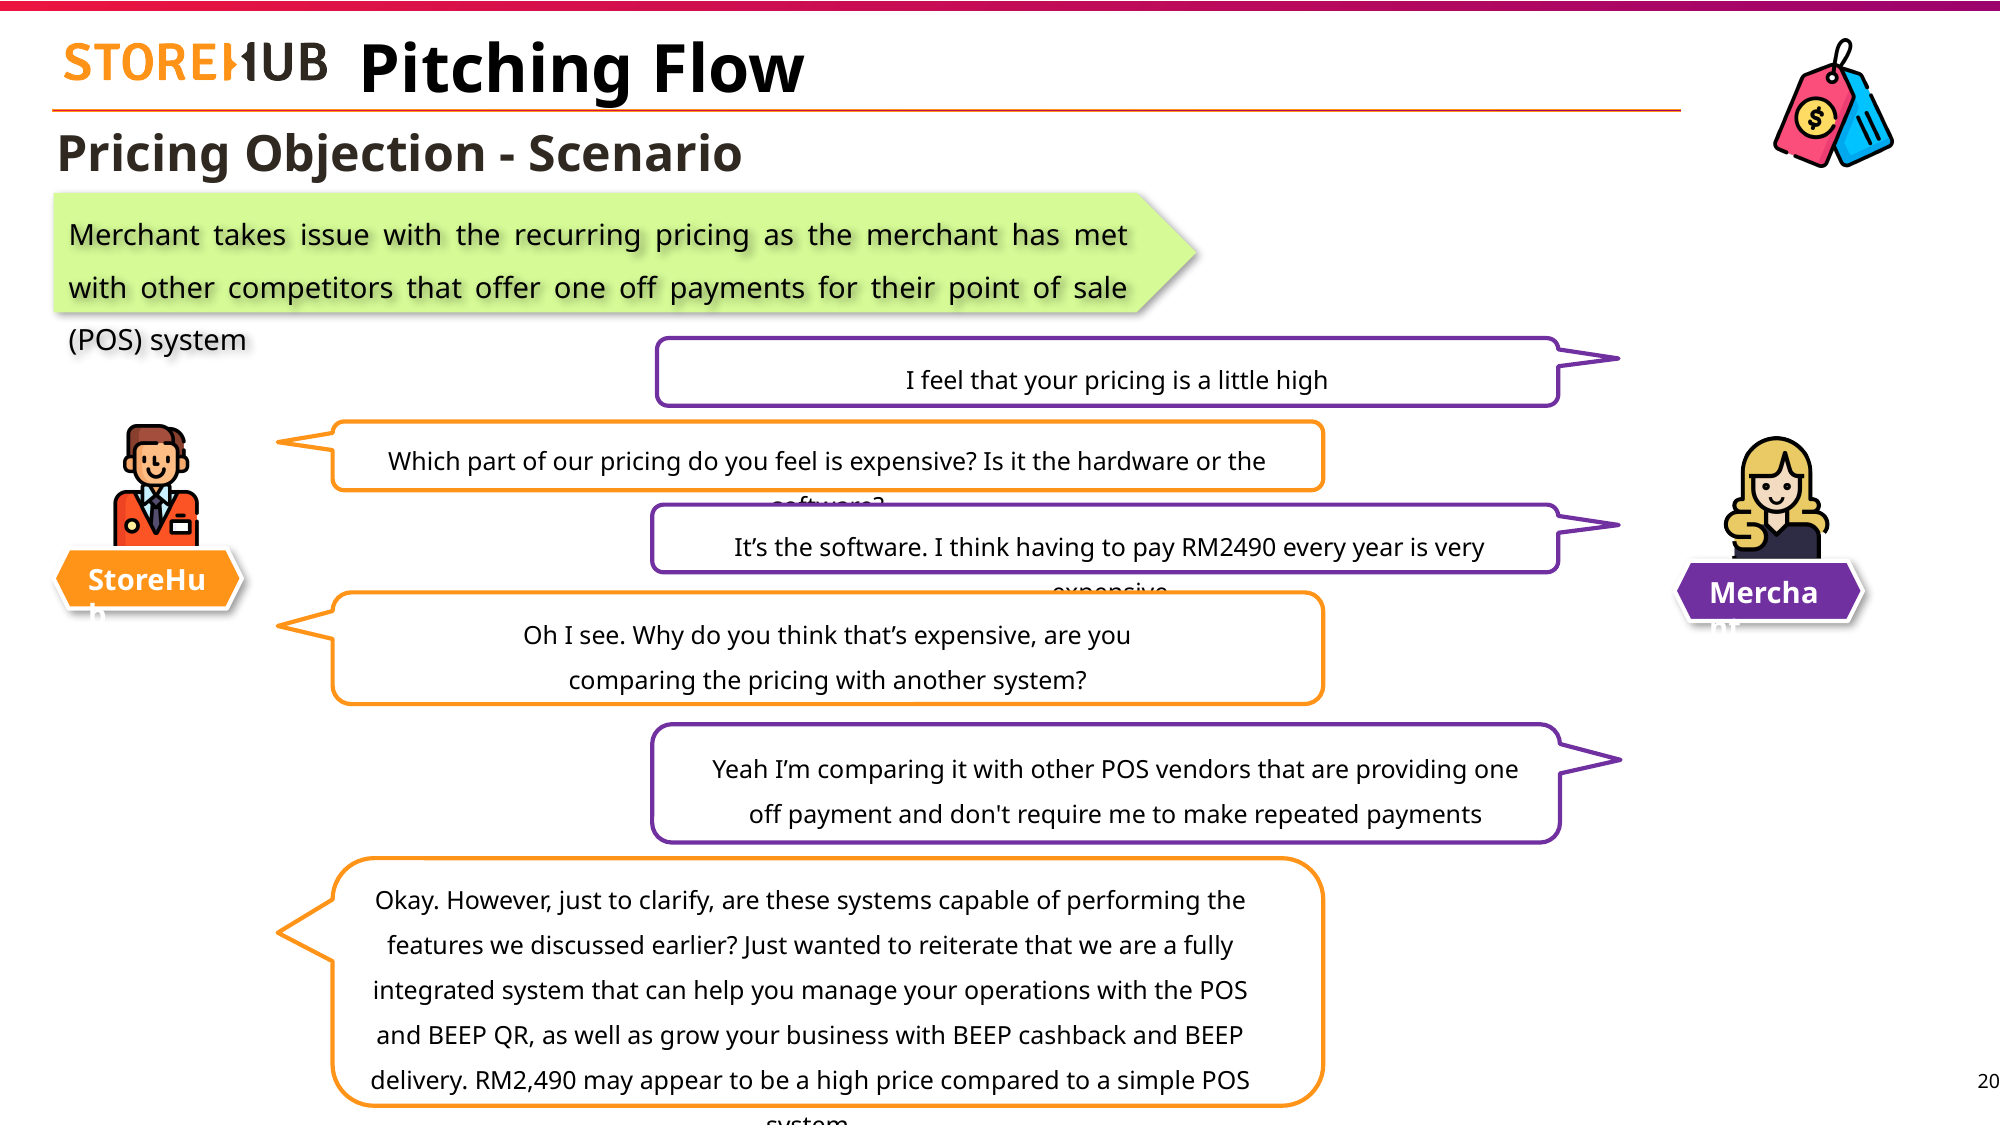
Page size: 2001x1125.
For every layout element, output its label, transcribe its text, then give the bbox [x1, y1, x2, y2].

picture [1768, 37, 1899, 169]
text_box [332, 592, 1324, 745]
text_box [651, 723, 1561, 909]
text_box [53, 423, 243, 609]
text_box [656, 337, 1559, 406]
text_box Pitching Flow [354, 7, 1624, 124]
slide_number ‹#› [1879, 1038, 2000, 1125]
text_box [1674, 436, 1864, 622]
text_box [332, 857, 1324, 1106]
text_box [332, 421, 1324, 525]
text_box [53, 191, 1197, 313]
text_box Pricing Objection - Scenario [0, 121, 1670, 182]
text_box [651, 504, 1559, 611]
picture [64, 42, 327, 81]
